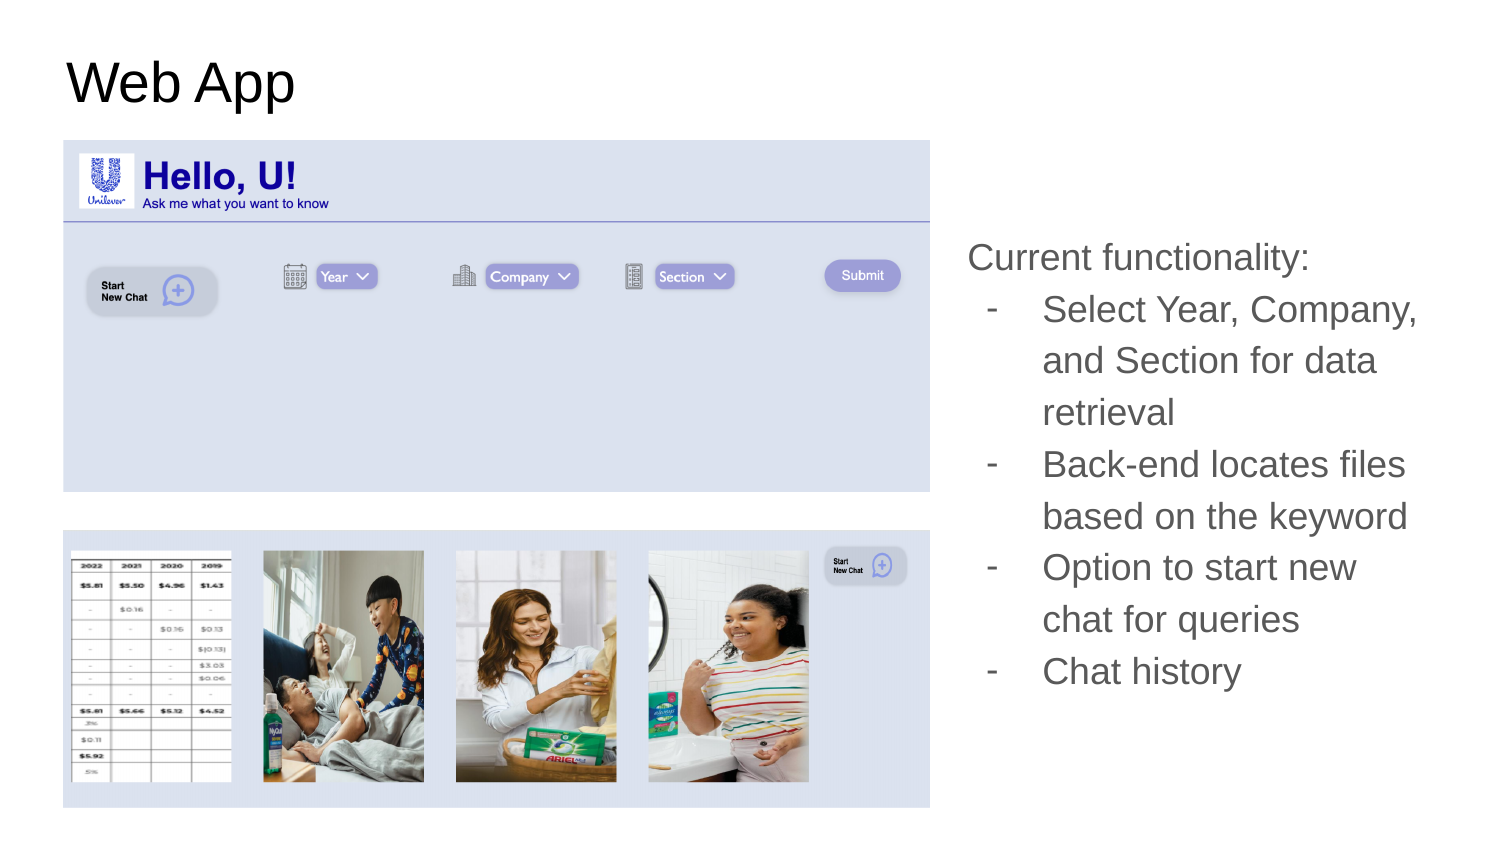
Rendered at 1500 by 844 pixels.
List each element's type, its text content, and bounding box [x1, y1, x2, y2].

picture [63, 529, 931, 808]
picture [63, 139, 931, 492]
title Web App [51, 36, 1449, 131]
text_box Current functionality: Select Year, Company, and Section for data retrieval Back-end locates files based on the keyword Option to start new chat for queries Chat history [952, 211, 1449, 844]
